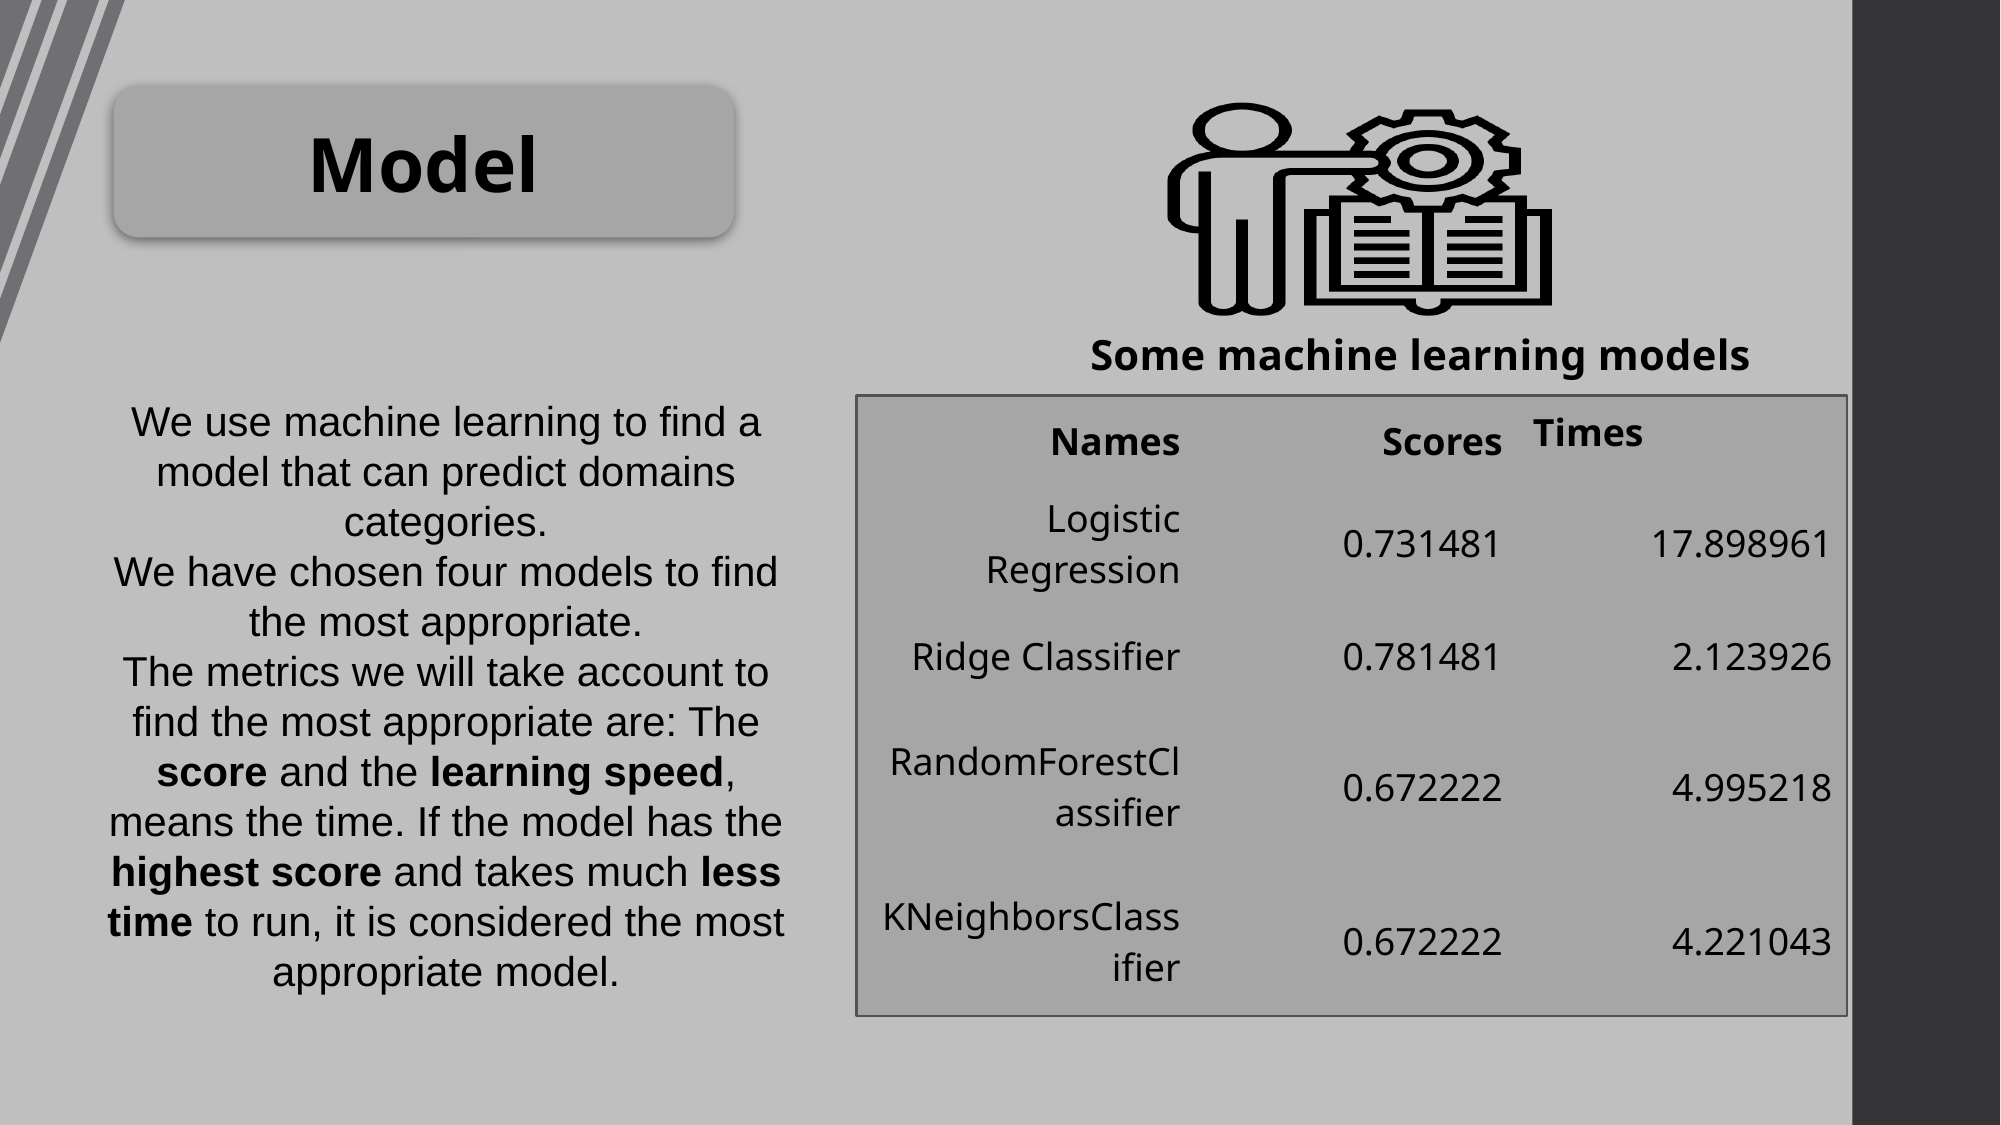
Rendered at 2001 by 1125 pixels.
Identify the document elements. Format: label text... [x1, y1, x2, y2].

table_cell 17.898961 [1518, 483, 1848, 603]
table_cell Logistic Regression [858, 483, 1196, 603]
table_cell 0.781481 [1196, 603, 1518, 709]
list Some machine learning models [1042, 319, 1799, 393]
table_cell 0.672222 [1196, 864, 1518, 1019]
table_cell 0.672222 [1196, 709, 1518, 864]
text_box Model [113, 86, 734, 238]
table_header Scores [1196, 399, 1518, 483]
table_header Names [858, 399, 1196, 483]
table_cell 0.731481 [1196, 483, 1518, 603]
table_cell 4.221043 [1518, 864, 1848, 1019]
picture [1161, 98, 1558, 319]
table_cell Ridge Classifier [858, 603, 1196, 709]
table_cell RandomForestClassifier [858, 709, 1196, 864]
table_header Times [1518, 399, 1848, 483]
text_box We use machine learning to find a model that can predict domains categories. We have chosen four models to find the most appropriate. The metrics we will take account to find the most appropriate are: The score and the learning speed, means the time. If the model has the highest score and takes much less time to run, it is considered the most appropriate model. [48, 318, 844, 1072]
table_cell 4.995218 [1518, 709, 1848, 864]
table_cell 2.123926 [1518, 603, 1848, 709]
table_cell KNeighborsClassifier [858, 864, 1196, 1019]
text_box [855, 394, 1848, 1017]
